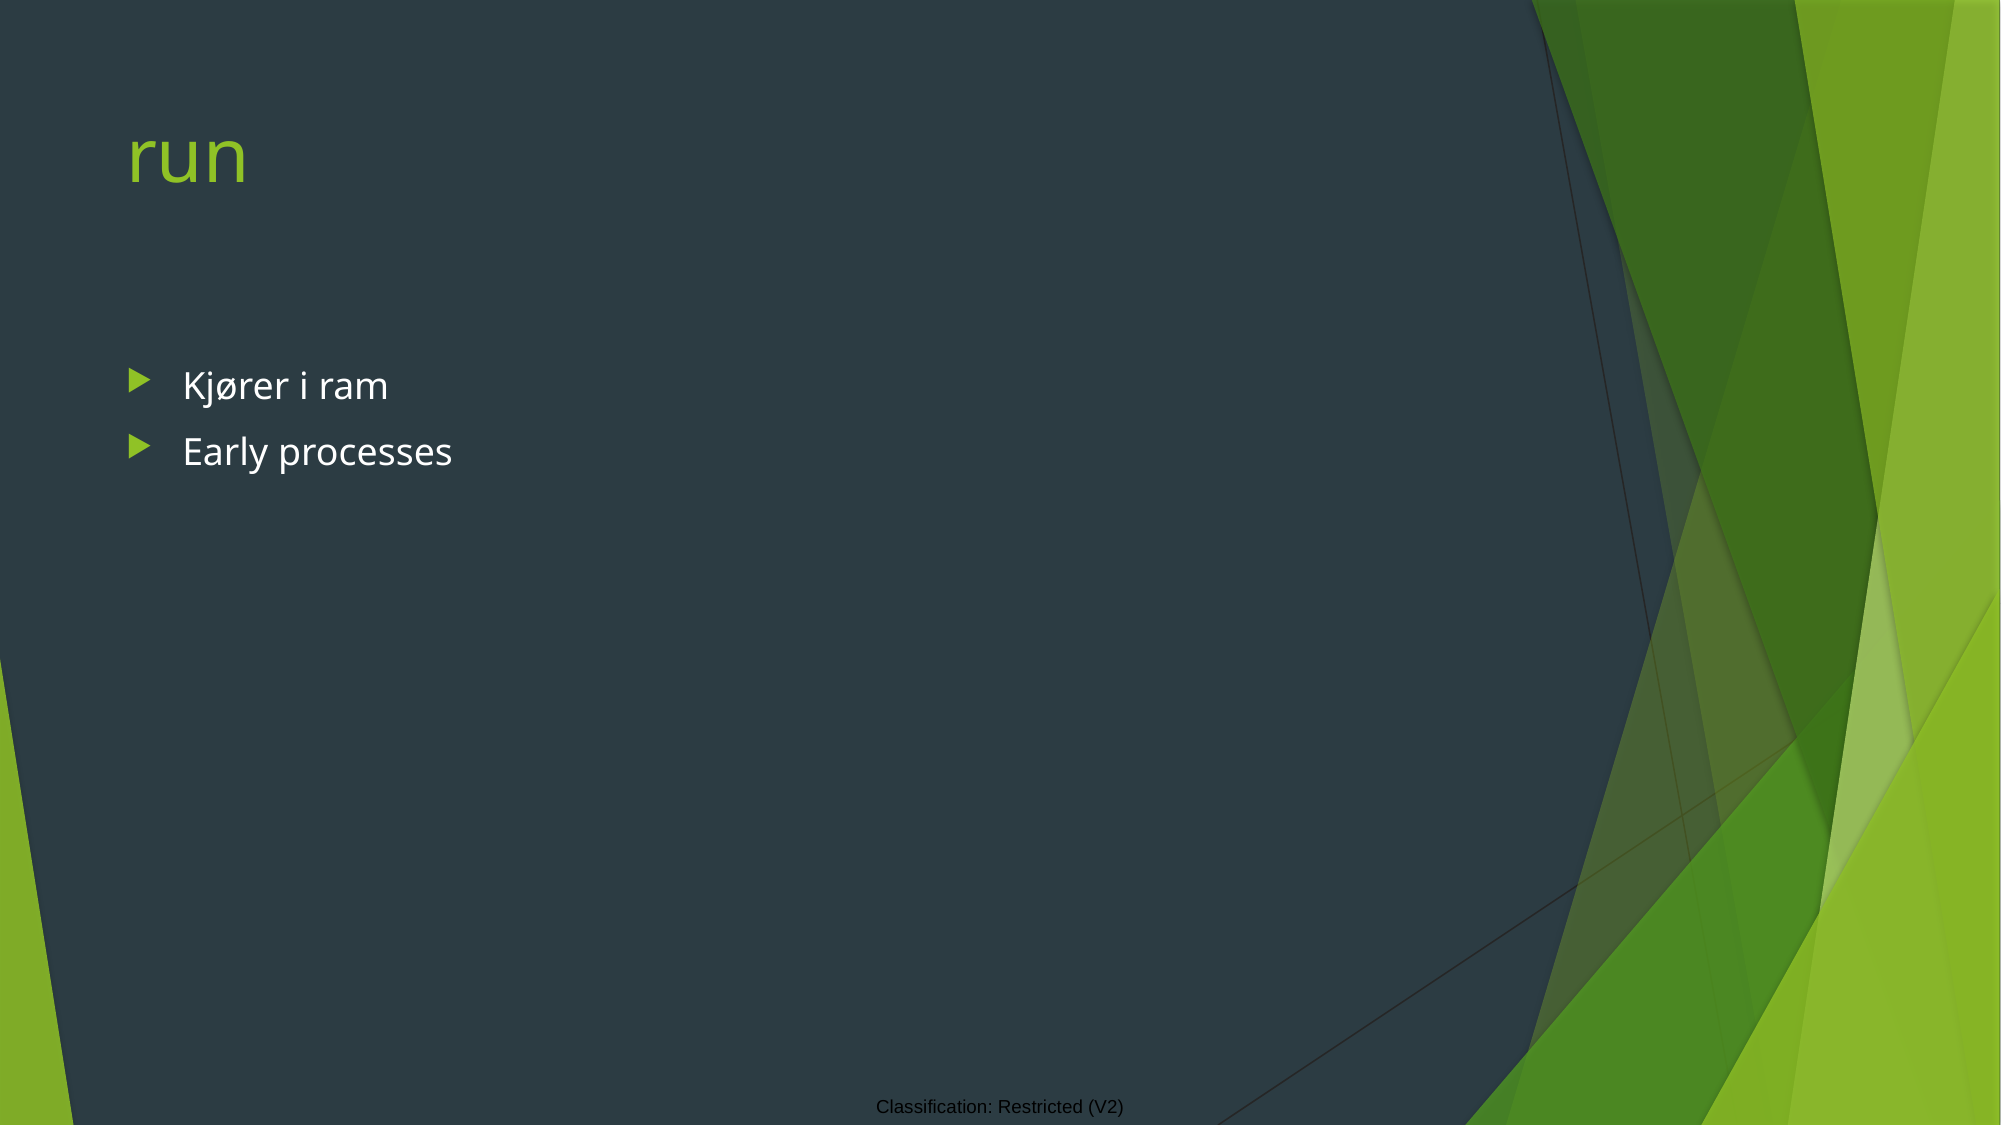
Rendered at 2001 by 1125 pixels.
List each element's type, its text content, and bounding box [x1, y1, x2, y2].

title run [111, 99, 1522, 317]
list Kjører i ram Early processes [111, 354, 1522, 992]
